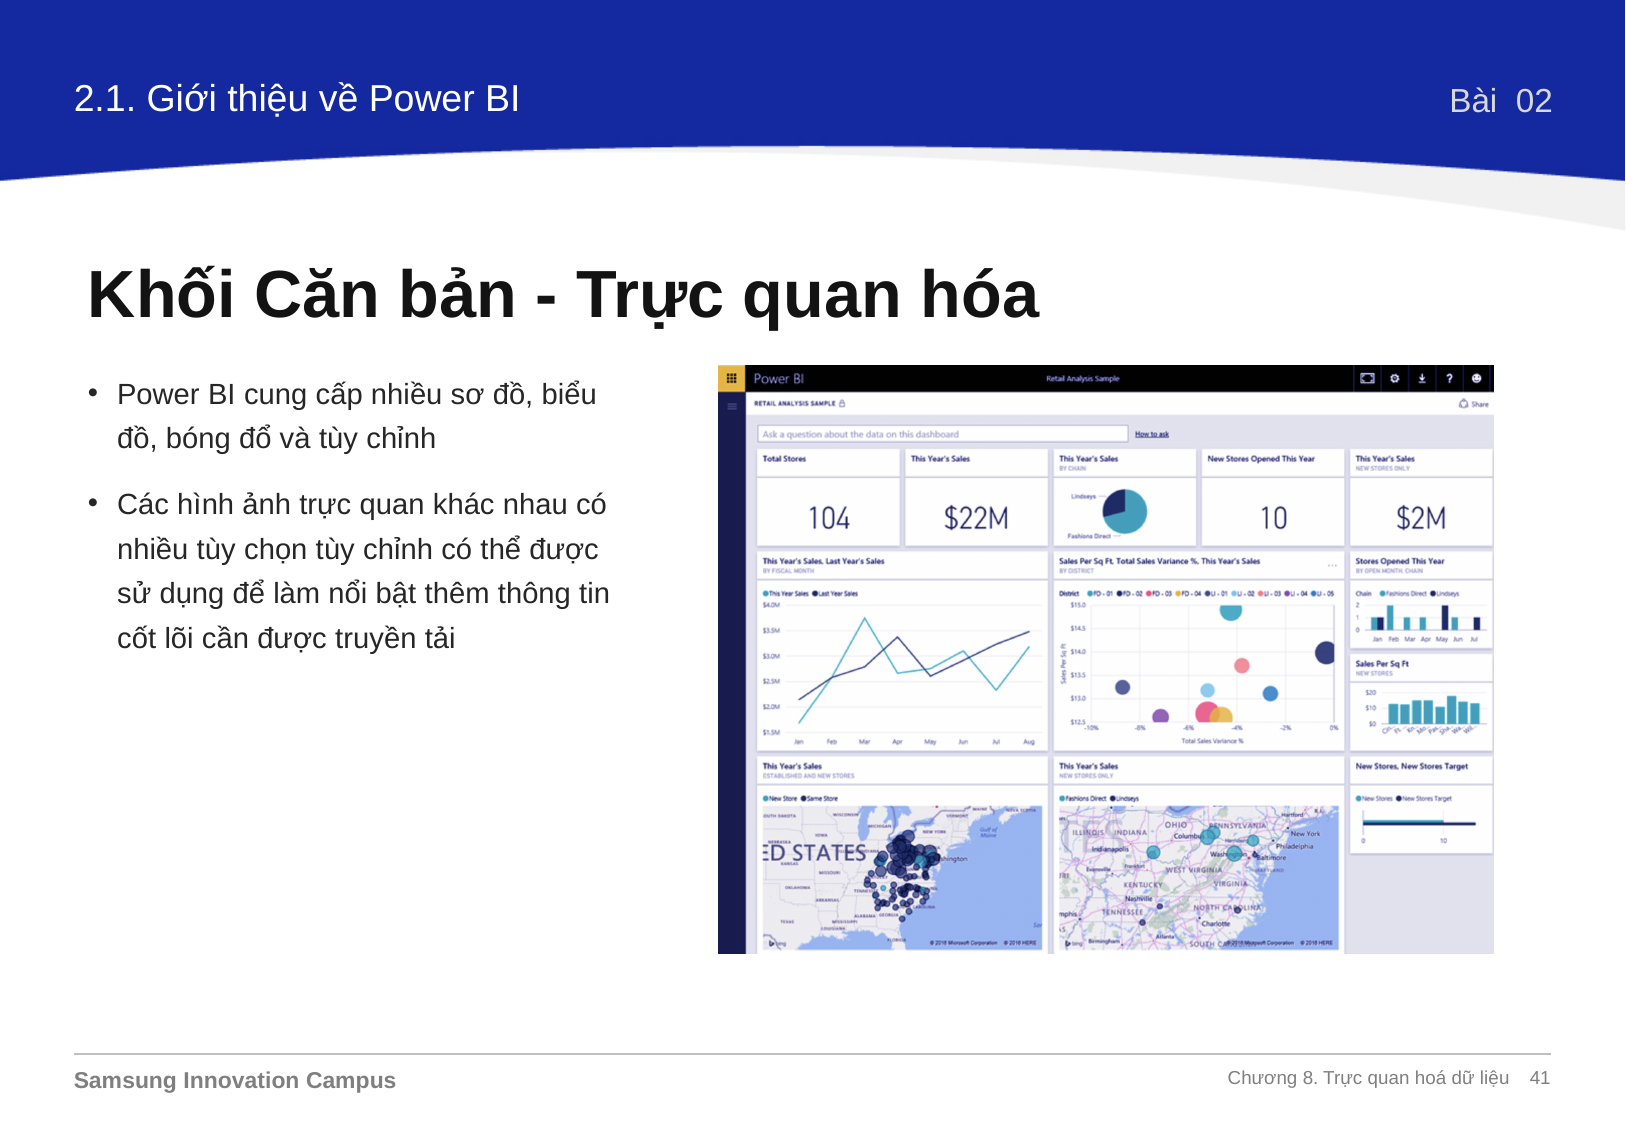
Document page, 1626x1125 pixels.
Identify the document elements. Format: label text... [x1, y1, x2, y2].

list Khối Căn bản - Trực quan hóa [87, 249, 1531, 331]
list Power BI cung cấp nhiều sơ đồ, biểu đồ, bóng đổ và tùy chỉnh Các hình ảnh trực quan khác nhau có nhiều tùy chọn tùy chỉnh có thể được sử dụng để làm nổi bật thêm thông tin cốt lõi cần được truyền tải [87, 365, 619, 971]
list Bài 02 [1423, 79, 1554, 120]
list 2.1. Giới thiệu về Power BI [73, 73, 980, 119]
picture [0, 0, 1625, 1125]
